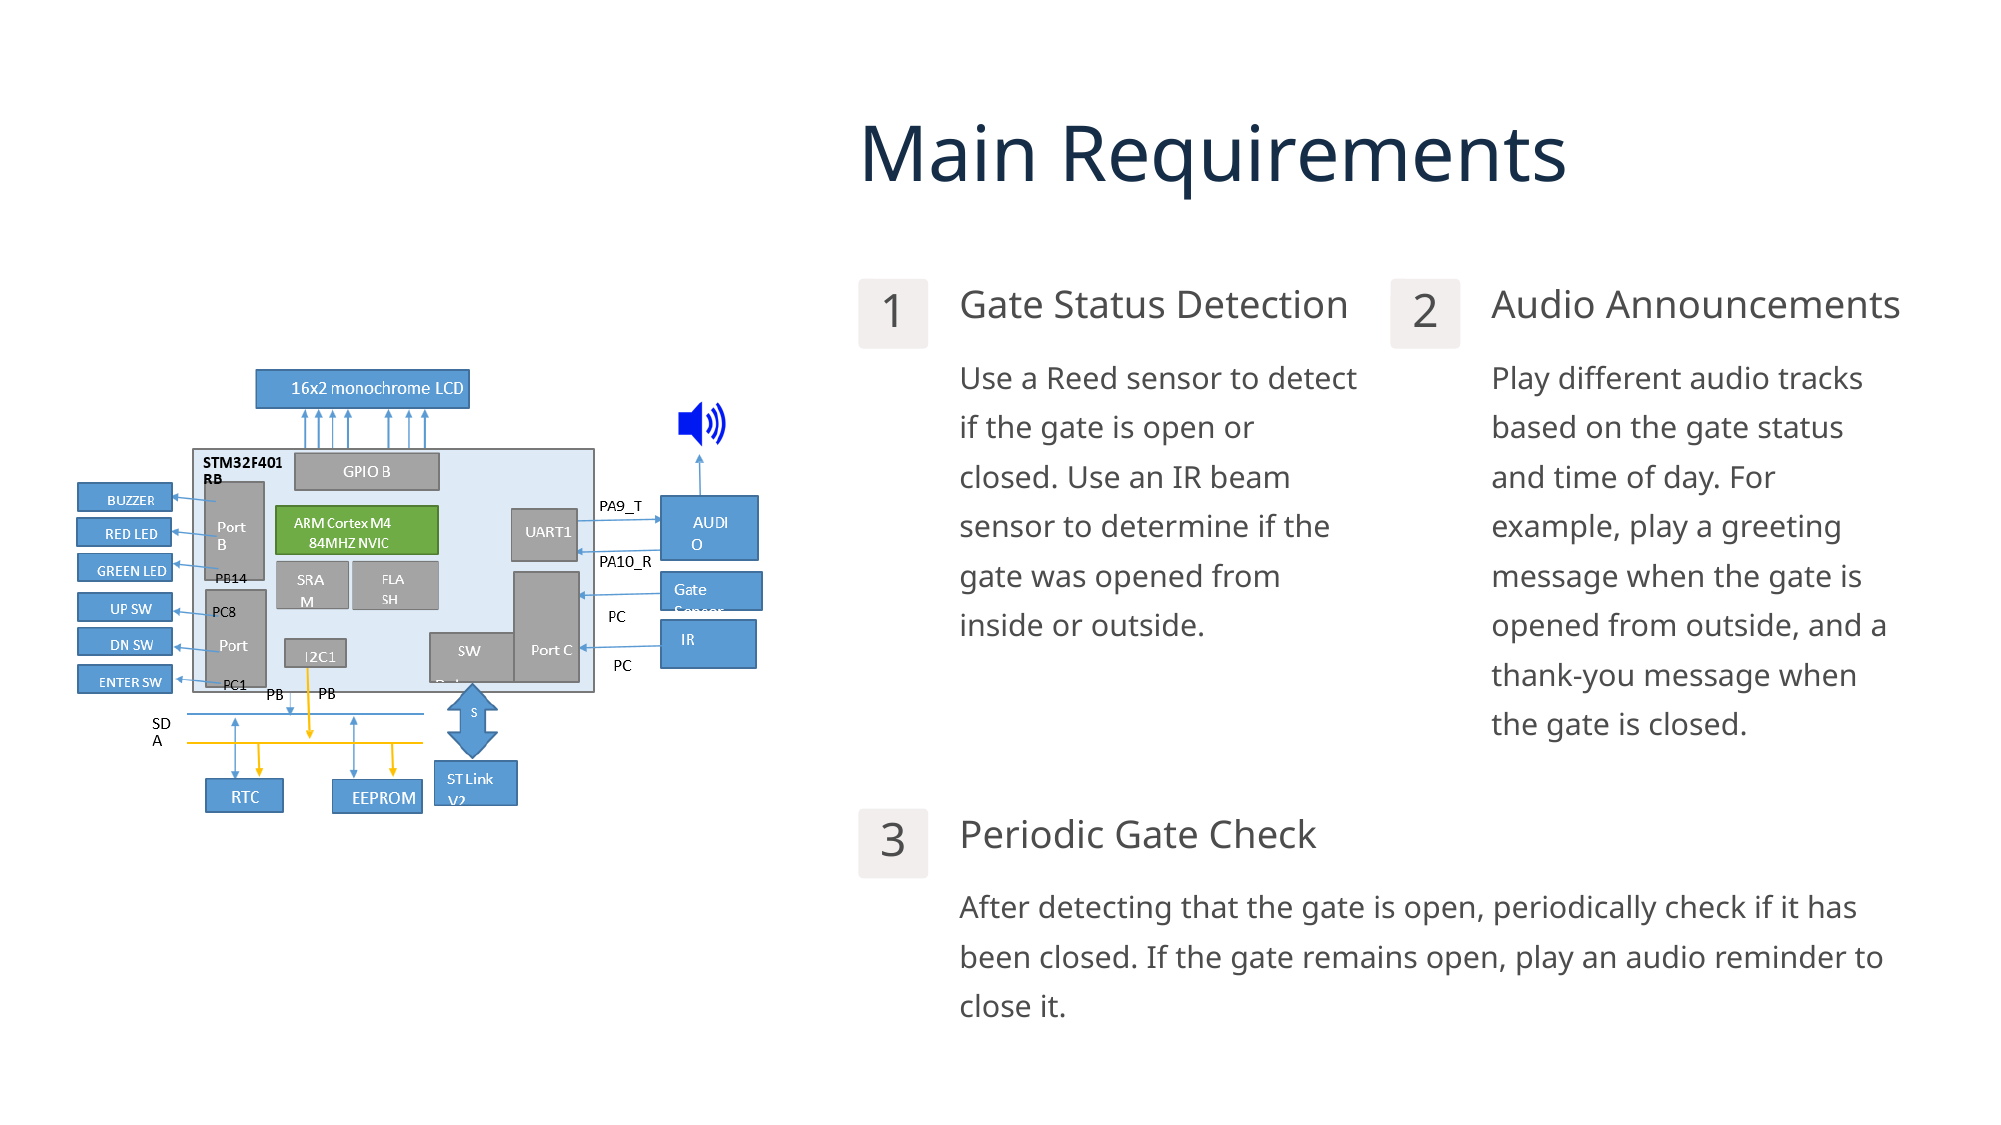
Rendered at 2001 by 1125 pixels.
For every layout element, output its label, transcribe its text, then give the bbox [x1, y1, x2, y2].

text_box 1 [885, 290, 902, 337]
text_box After detecting that the gate is open, periodically check if it has been closed. If the gate remains open, play an audio reminder to close it. [959, 875, 1892, 1025]
text_box 3 [882, 820, 905, 867]
text_box 2 [1413, 290, 1437, 337]
text_box Periodic Gate Check [959, 808, 1347, 857]
text_box [858, 808, 929, 879]
text_box Use a Reed sensor to detect if the gate is open or closed. Use an IR beam sensor to determine if the gate was opened from inside or outside. [959, 345, 1360, 644]
text_box [858, 278, 929, 349]
text_box Main Requirements [858, 100, 1634, 198]
text_box [1390, 278, 1461, 349]
text_box Gate Status Detection [959, 278, 1347, 328]
picture [24, 326, 820, 831]
text_box Audio Announcements [1491, 278, 1879, 328]
text_box Play different audio tracks based on the gate status and time of day. For example, play a greeting message when the gate is opened from outside, and a thank-you message when the gate is closed. [1491, 345, 1892, 743]
